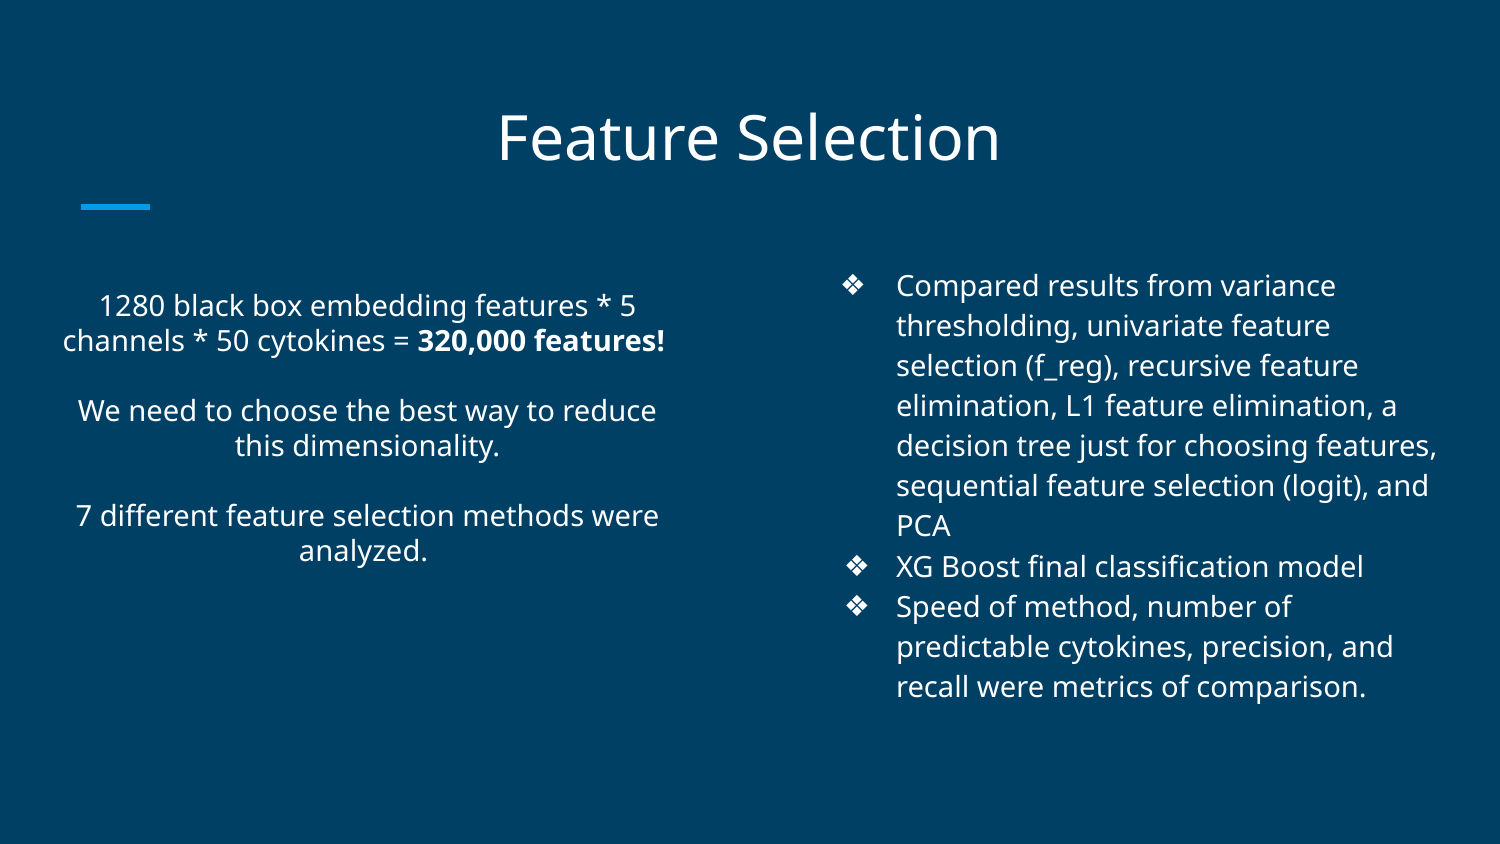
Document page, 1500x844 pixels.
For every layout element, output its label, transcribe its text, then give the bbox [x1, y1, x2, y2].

list Compared results from variance thresholding, univariate feature selection (f_reg), recursive feature elimination, L1 feature elimination, a decision tree just for choosing features, sequential feature selection (logit), and PCA XG Boost final classification model Speed of method, number of predictable cytokines, precision, and recall were metrics of comparison. [806, 250, 1463, 756]
title Feature Selection [63, 75, 1437, 188]
subtitle 1280 black box embedding features * 5 channels * 50 cytokines = 320,000 features! We need to choose the best way to reduce this dimensionality. 7 different feature selection methods were analyzed. [35, 272, 700, 526]
